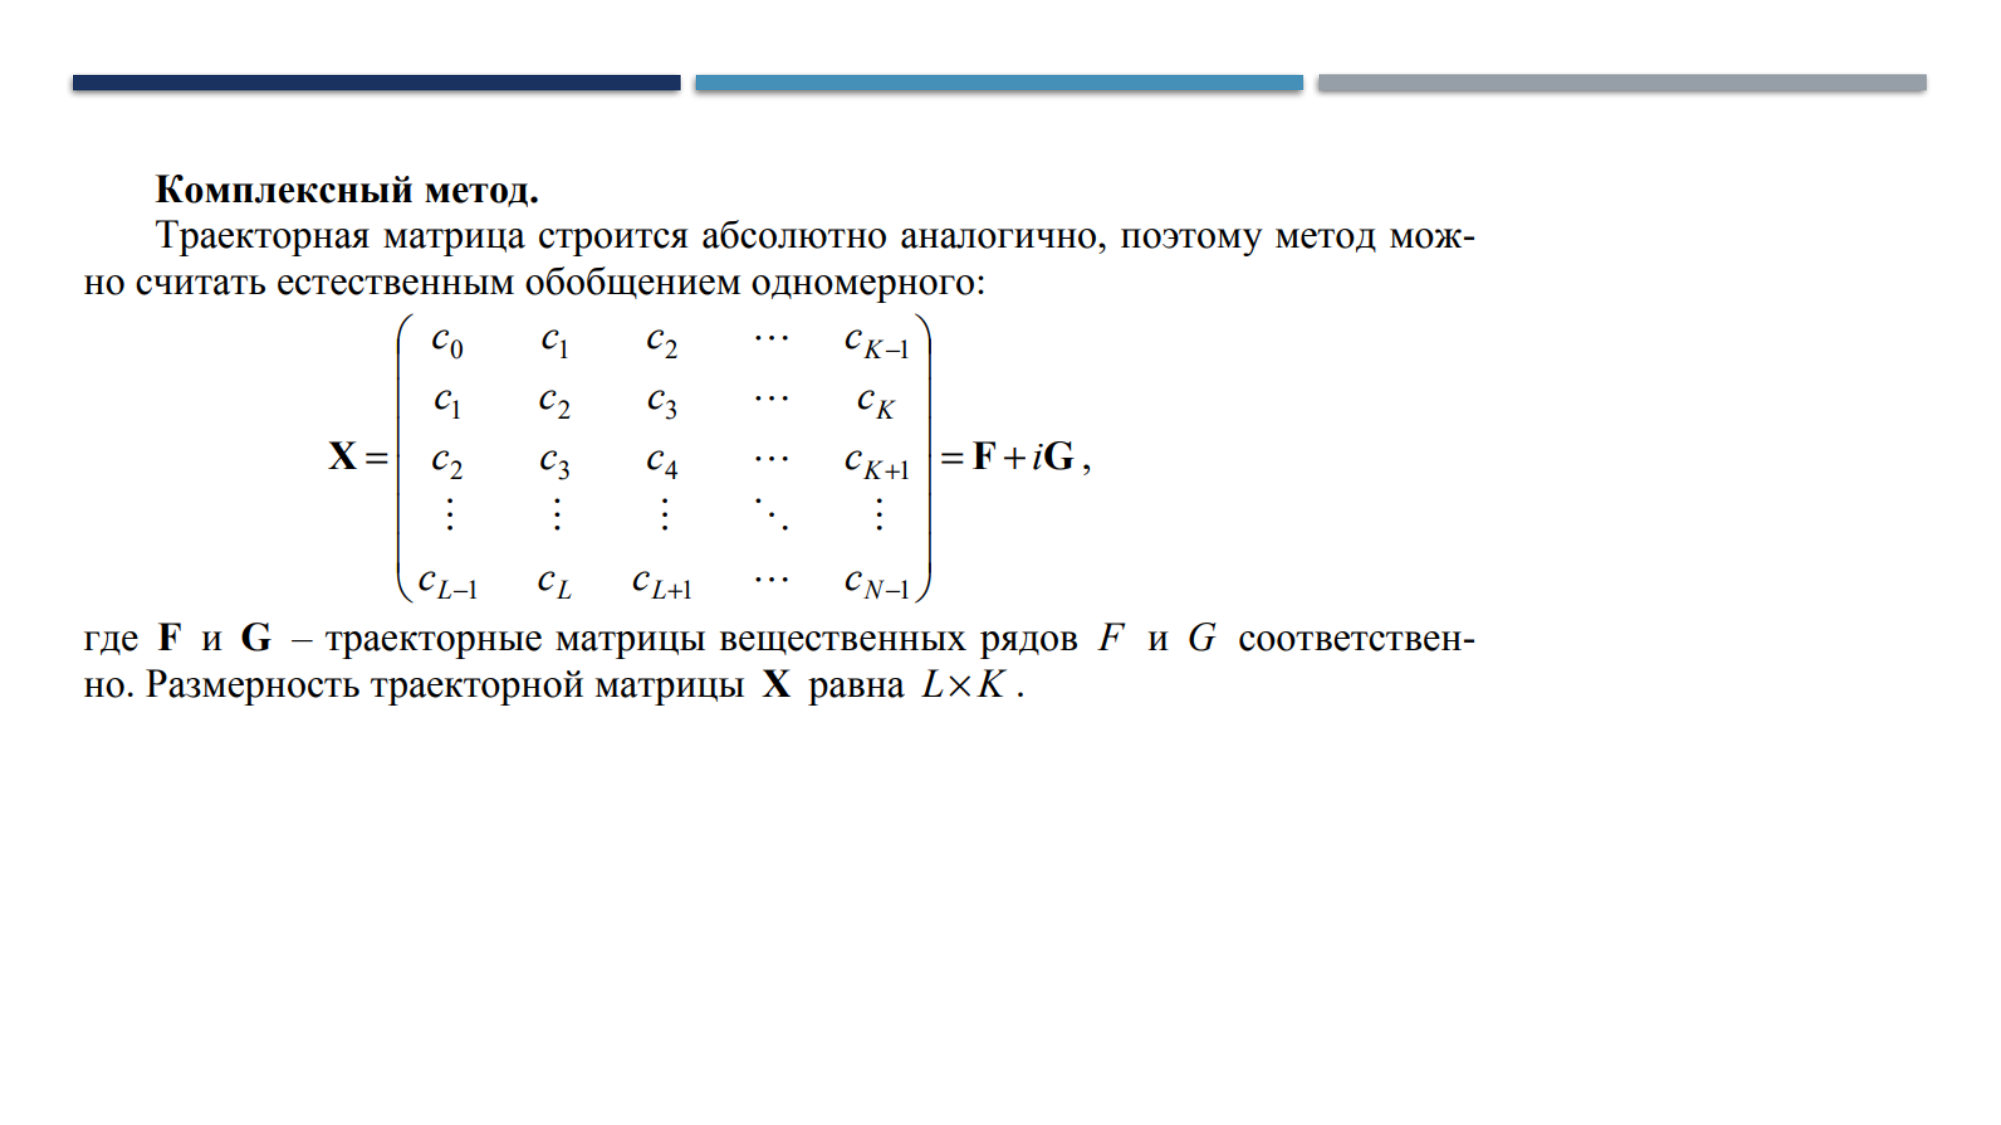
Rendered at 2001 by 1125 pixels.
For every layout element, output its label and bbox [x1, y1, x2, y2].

picture [58, 168, 1517, 712]
